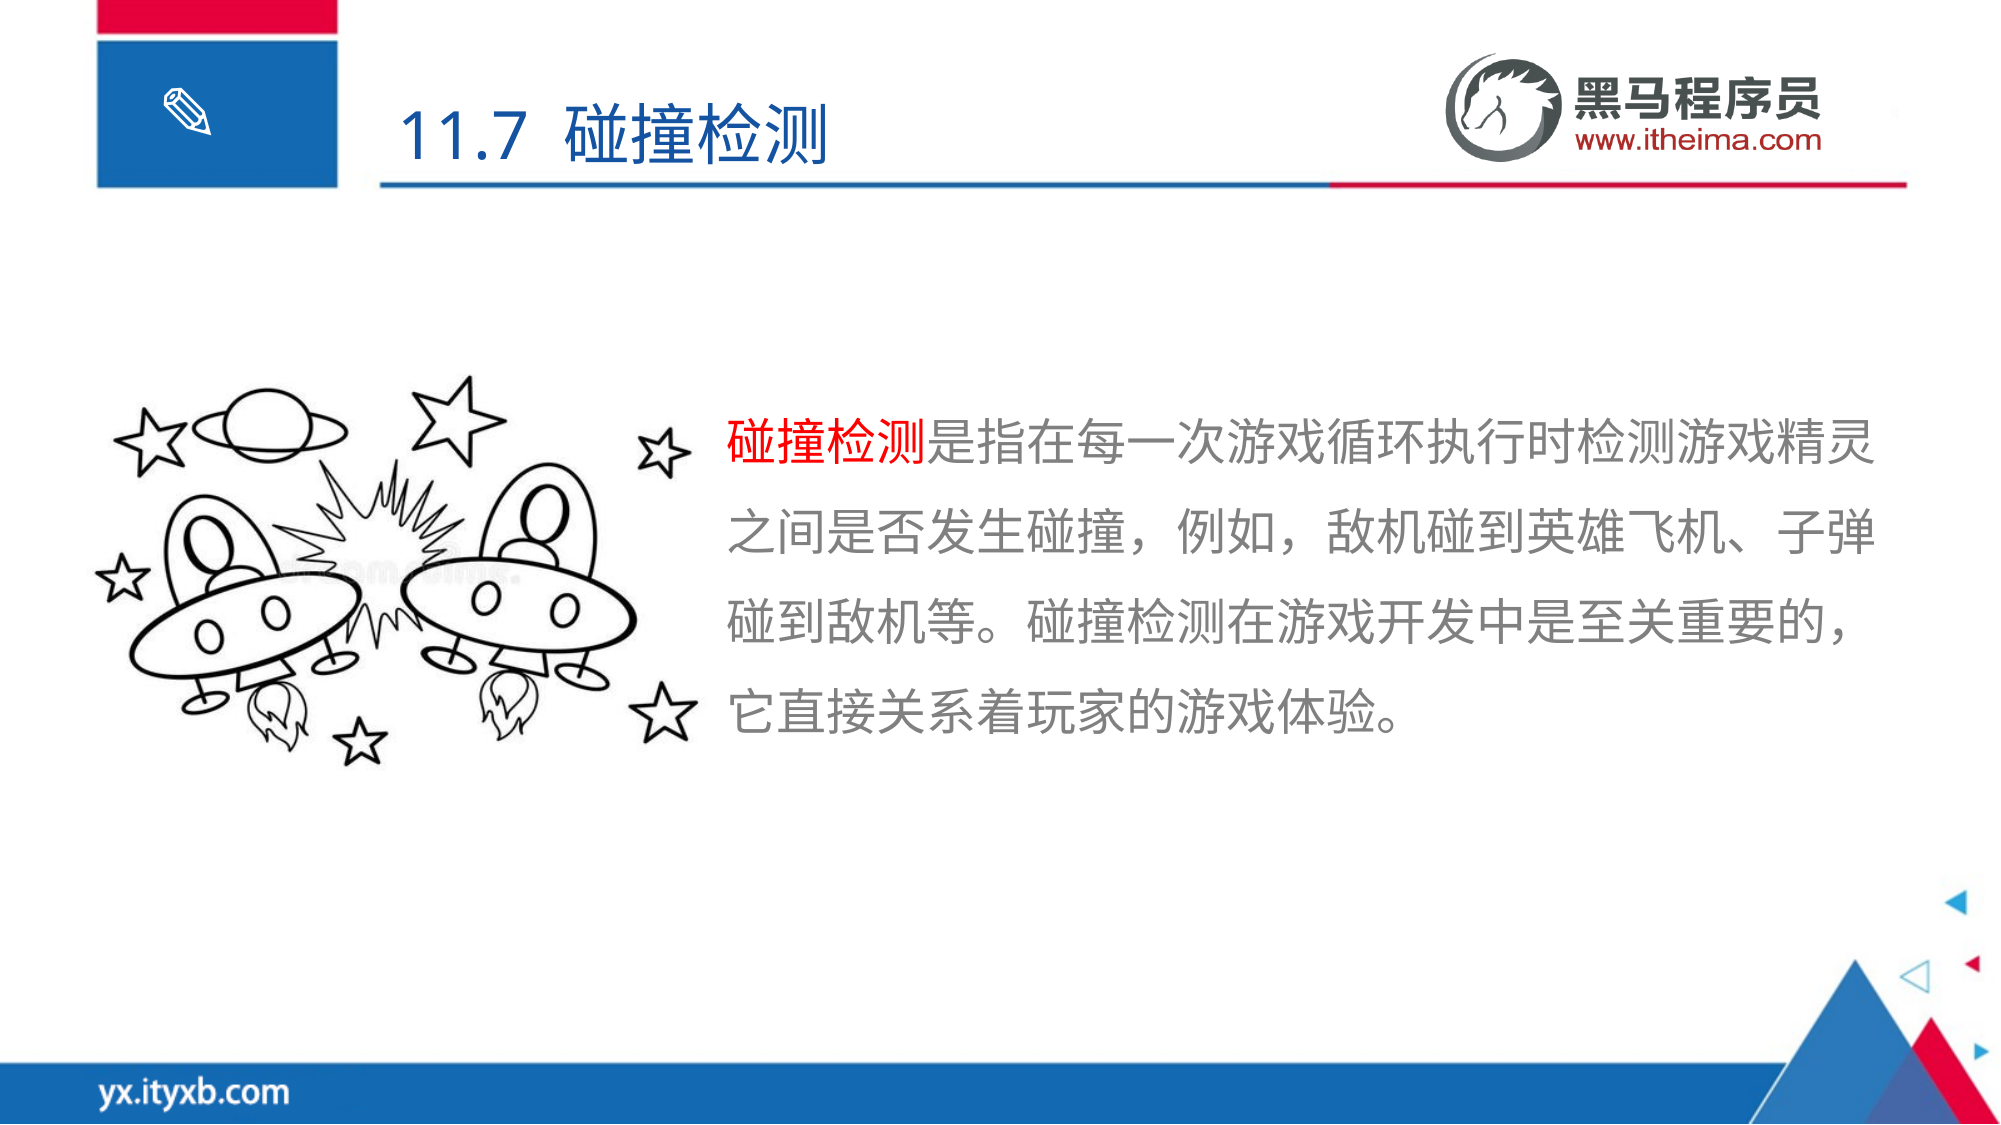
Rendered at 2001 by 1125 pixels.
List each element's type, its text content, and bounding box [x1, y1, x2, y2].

text_box 碰撞检测是指在每一次游戏循环执行时检测游戏精灵之间是否发生碰撞，例如，敌机碰到英雄飞机、子弹碰到敌机等。碰撞检测在游戏开发中是至关重要的，它直接关系着玩家的游戏体验。 [712, 373, 1910, 748]
text_box 11.7 碰撞检测 [382, 94, 1754, 182]
picture [0, 0, 2000, 1124]
